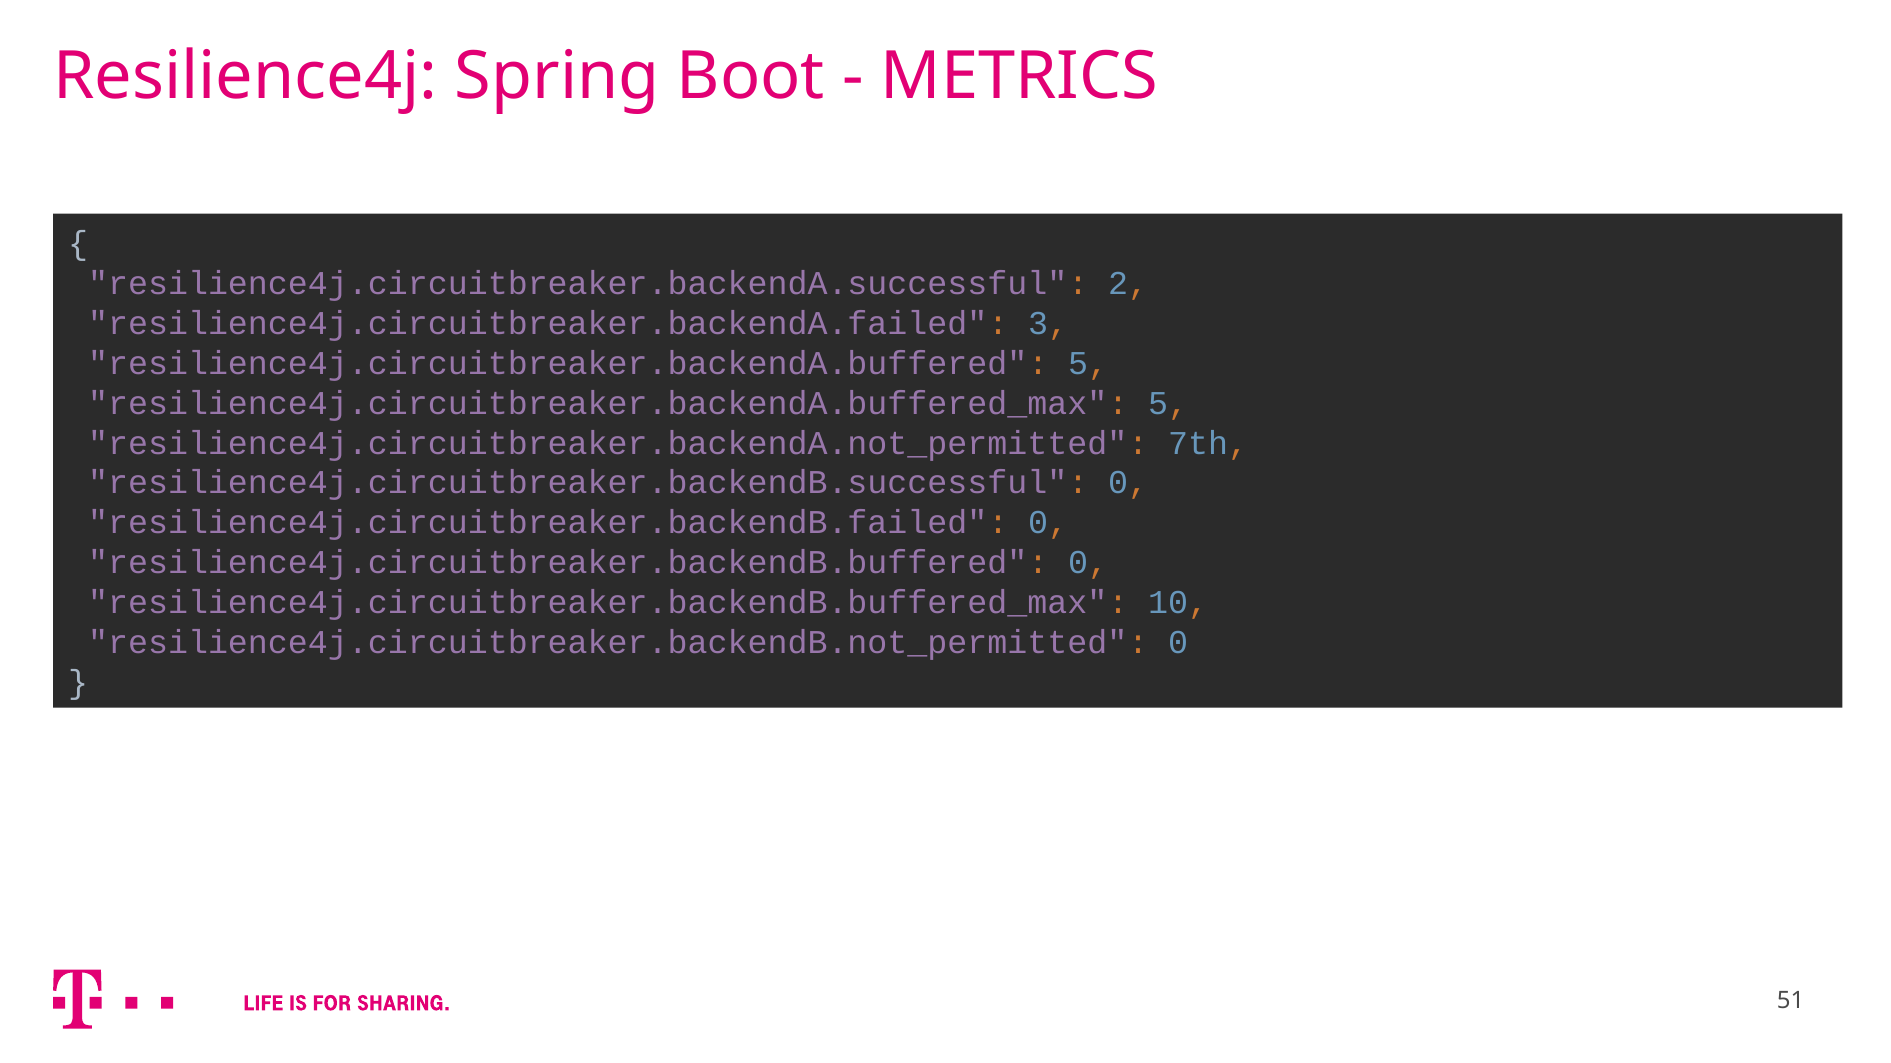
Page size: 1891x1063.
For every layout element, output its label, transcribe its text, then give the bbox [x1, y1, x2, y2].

title Resilience4j: Spring Boot - METRICS [52, 41, 1837, 125]
text_box { "resilience4j.circuitbreaker.backendA.successful": 2, "resilience4j.circuitbreaker.backendA.failed": 3, "resilience4j.circuitbreaker.backendA.buffered": 5, "resilience4j.circuitbreaker.backendA.buffered_max": 5, "resilience4j.circuitbreaker.backendA.not_permitted": 7th, "resilience4j.circuitbreaker.backendB.successful": 0, "resilience4j.circuitbreaker.backendB.failed": 0, "resilience4j.circuitbreaker.backendB.buffered": 0, "resilience4j.circuitbreaker.backendB.buffered_max": 10, "resilience4j.circuitbreaker.backendB.not_permitted": 0 } [53, 213, 1843, 708]
slide_number 51 [1776, 978, 1837, 1024]
